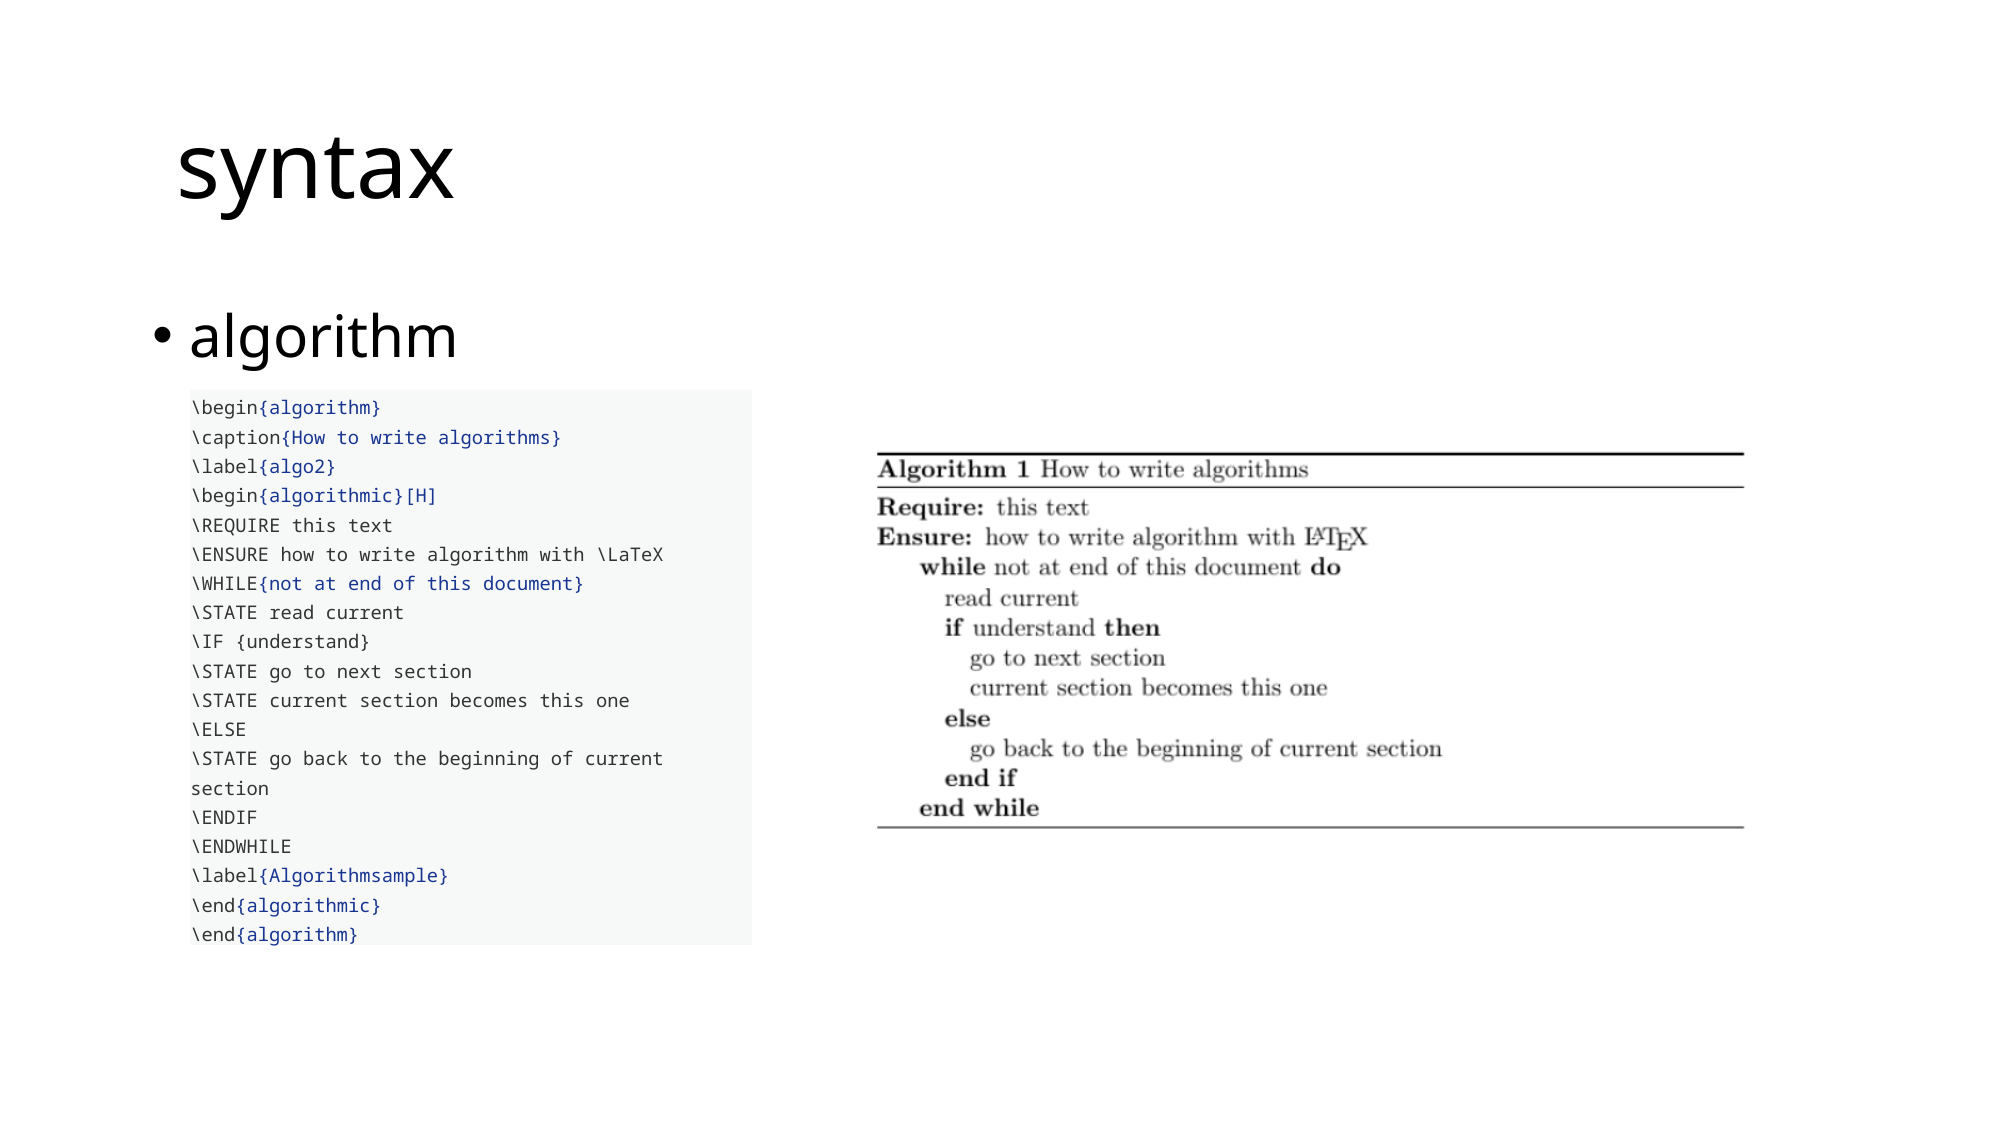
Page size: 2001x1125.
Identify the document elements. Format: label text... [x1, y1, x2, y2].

text_box \begin{algorithm} \caption{How to write algorithms} \label{algo2} \begin{algorithmic}[H] \REQUIRE this text \ENSURE how to write algorithm with \LaTeX \WHILE{not at end of this document} \STATE read current \IF {understand} \STATE go to next section \STATE current section becomes this one \ELSE \STATE go back to the beginning of current section \ENDIF \ENDWHILE \label{Algorithmsample} \end{algorithmic} \end{algorithm} [190, 389, 753, 945]
list algorithm [137, 299, 1863, 1014]
picture [851, 433, 1857, 835]
